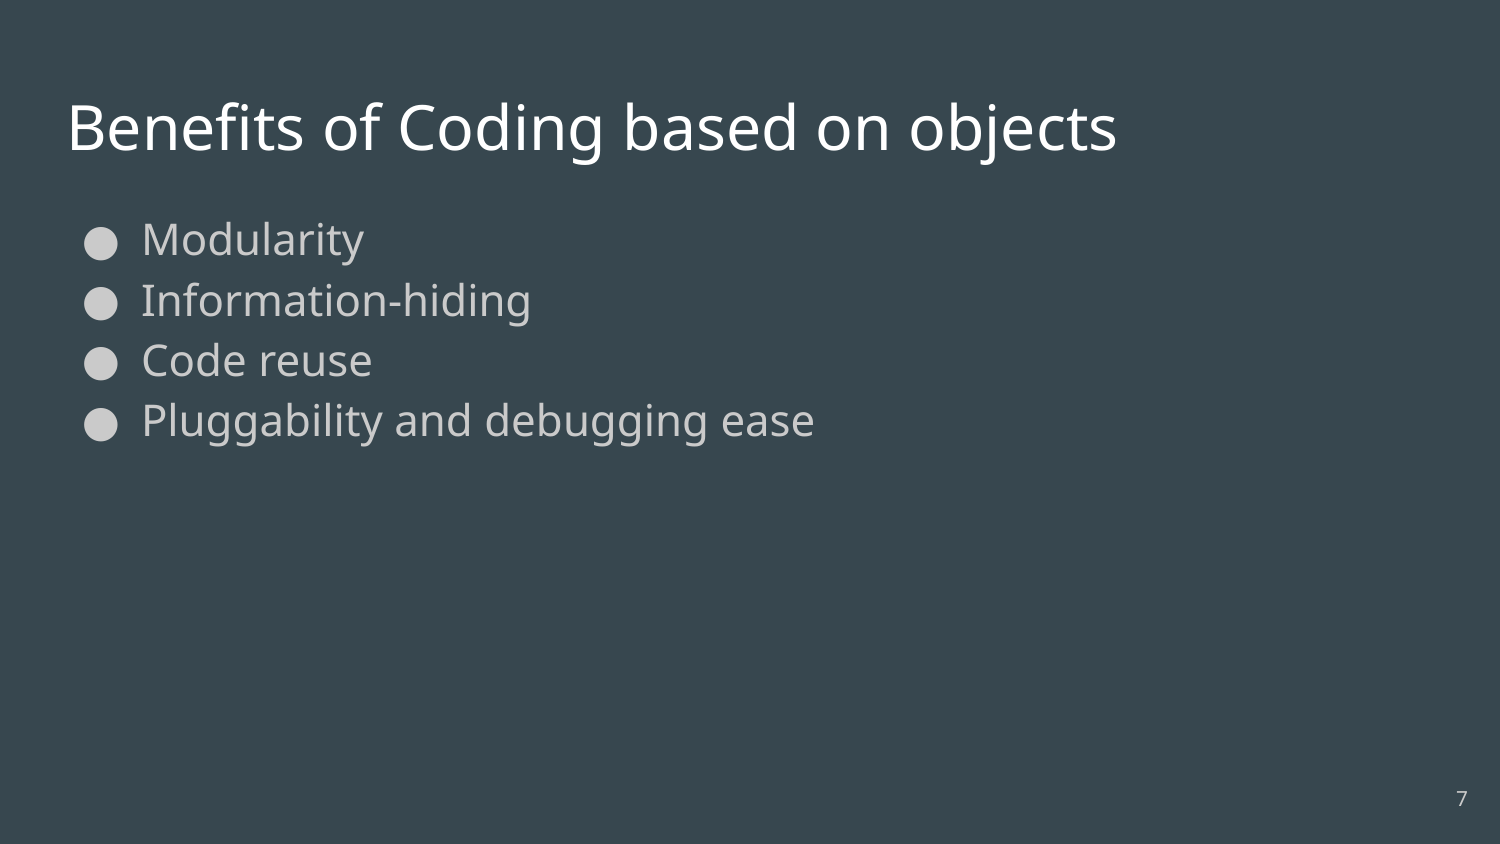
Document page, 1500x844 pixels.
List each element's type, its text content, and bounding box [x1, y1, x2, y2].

slide_number ‹#› [1392, 767, 1483, 833]
list Modularity Information-hiding Code reuse Pluggability and debugging ease [51, 189, 1449, 750]
title Benefits of Coding based on objects [51, 72, 1449, 167]
